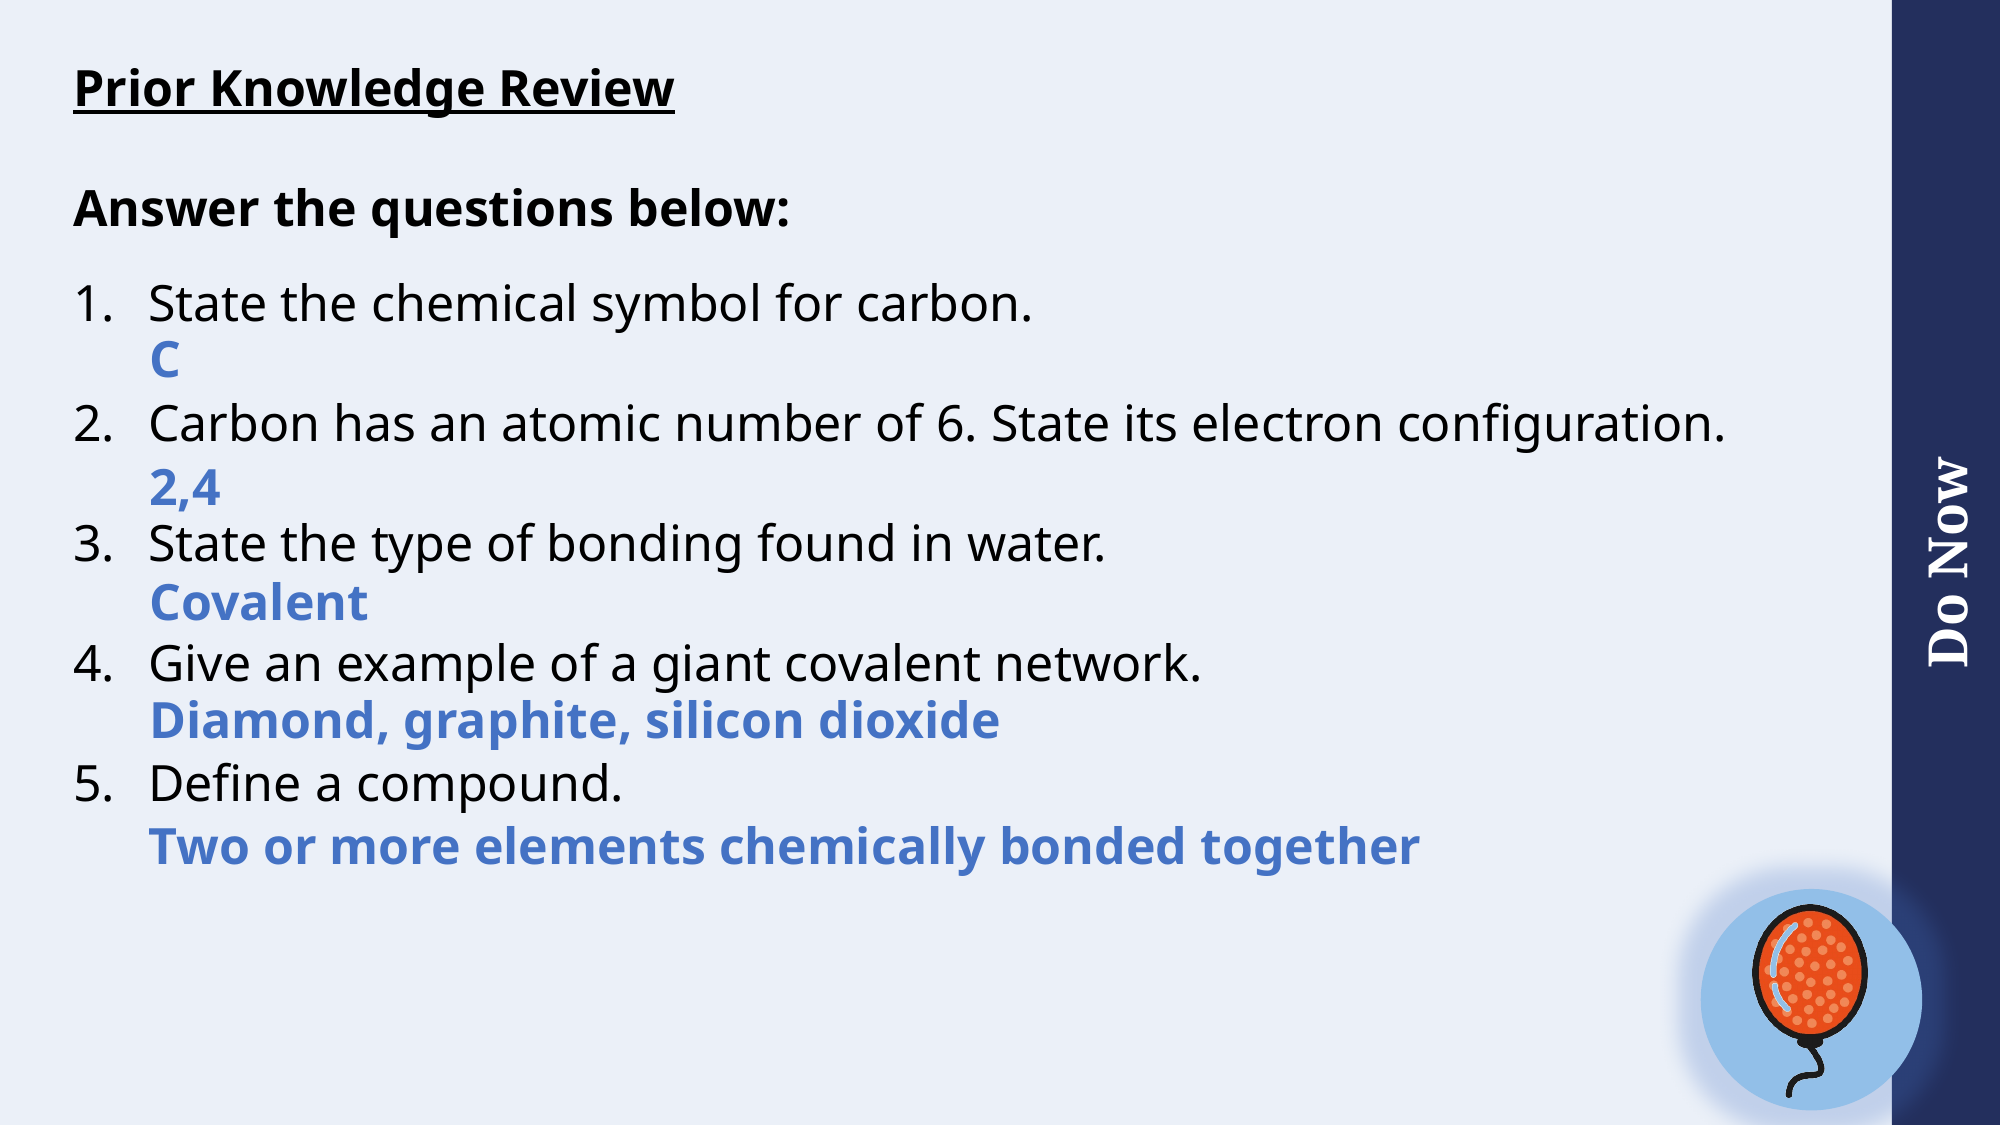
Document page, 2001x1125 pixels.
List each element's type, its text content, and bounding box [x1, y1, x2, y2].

text_box Covalent [134, 562, 1831, 638]
text_box C [134, 319, 1794, 395]
text_box Diamond, graphite, silicon dioxide [134, 680, 1389, 756]
text_box Prior Knowledge Review Answer the questions below: State the chemical symbol for carbon. Carbon has an atomic number of 6. State its electron configuration. State the type of bonding found in water. Give an example of a giant covalent network. Define a compound. [58, 48, 1828, 854]
picture [1751, 904, 1868, 1098]
text_box Two or more elements chemically bonded together [133, 807, 1741, 883]
text_box 2,4 [134, 447, 286, 523]
